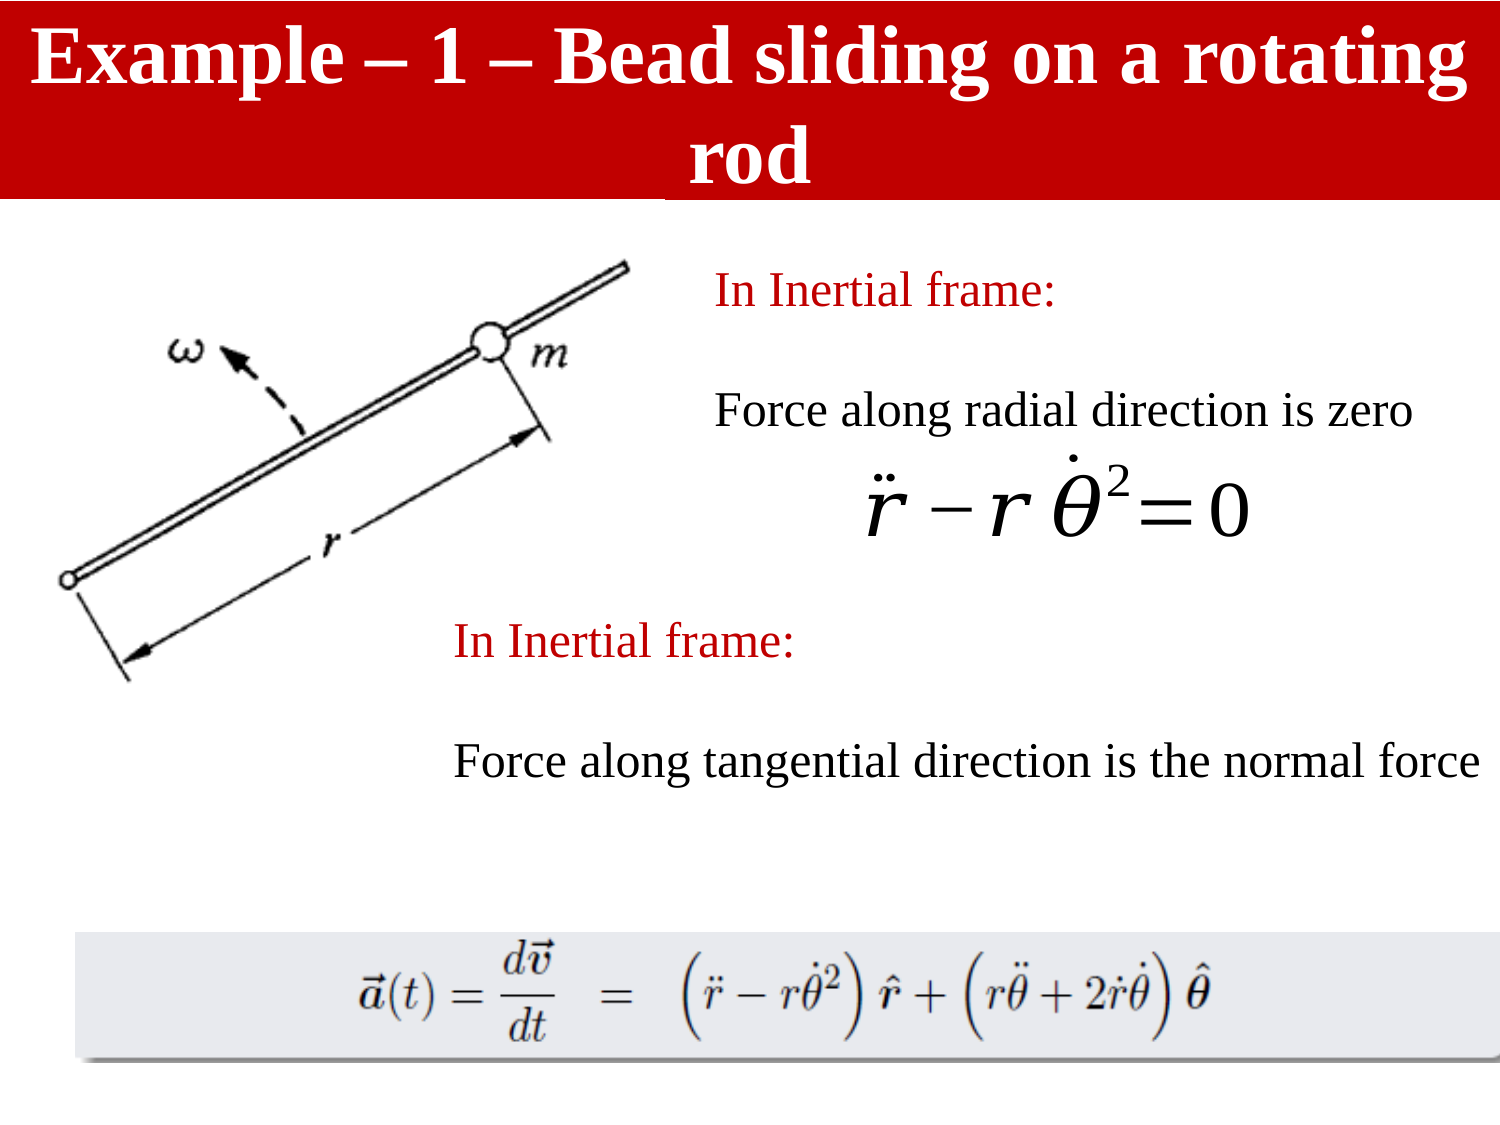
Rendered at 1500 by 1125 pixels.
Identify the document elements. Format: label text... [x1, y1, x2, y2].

text_box Example – 1 – Bead sliding on a rotating rod [0, 0, 1500, 202]
text_box In Inertial frame: Force along tangential direction is the normal force [438, 599, 1497, 795]
picture [0, 199, 665, 699]
picture [74, 932, 1500, 1063]
text_box In Inertial frame: Force along radial direction is zero [699, 249, 1430, 444]
